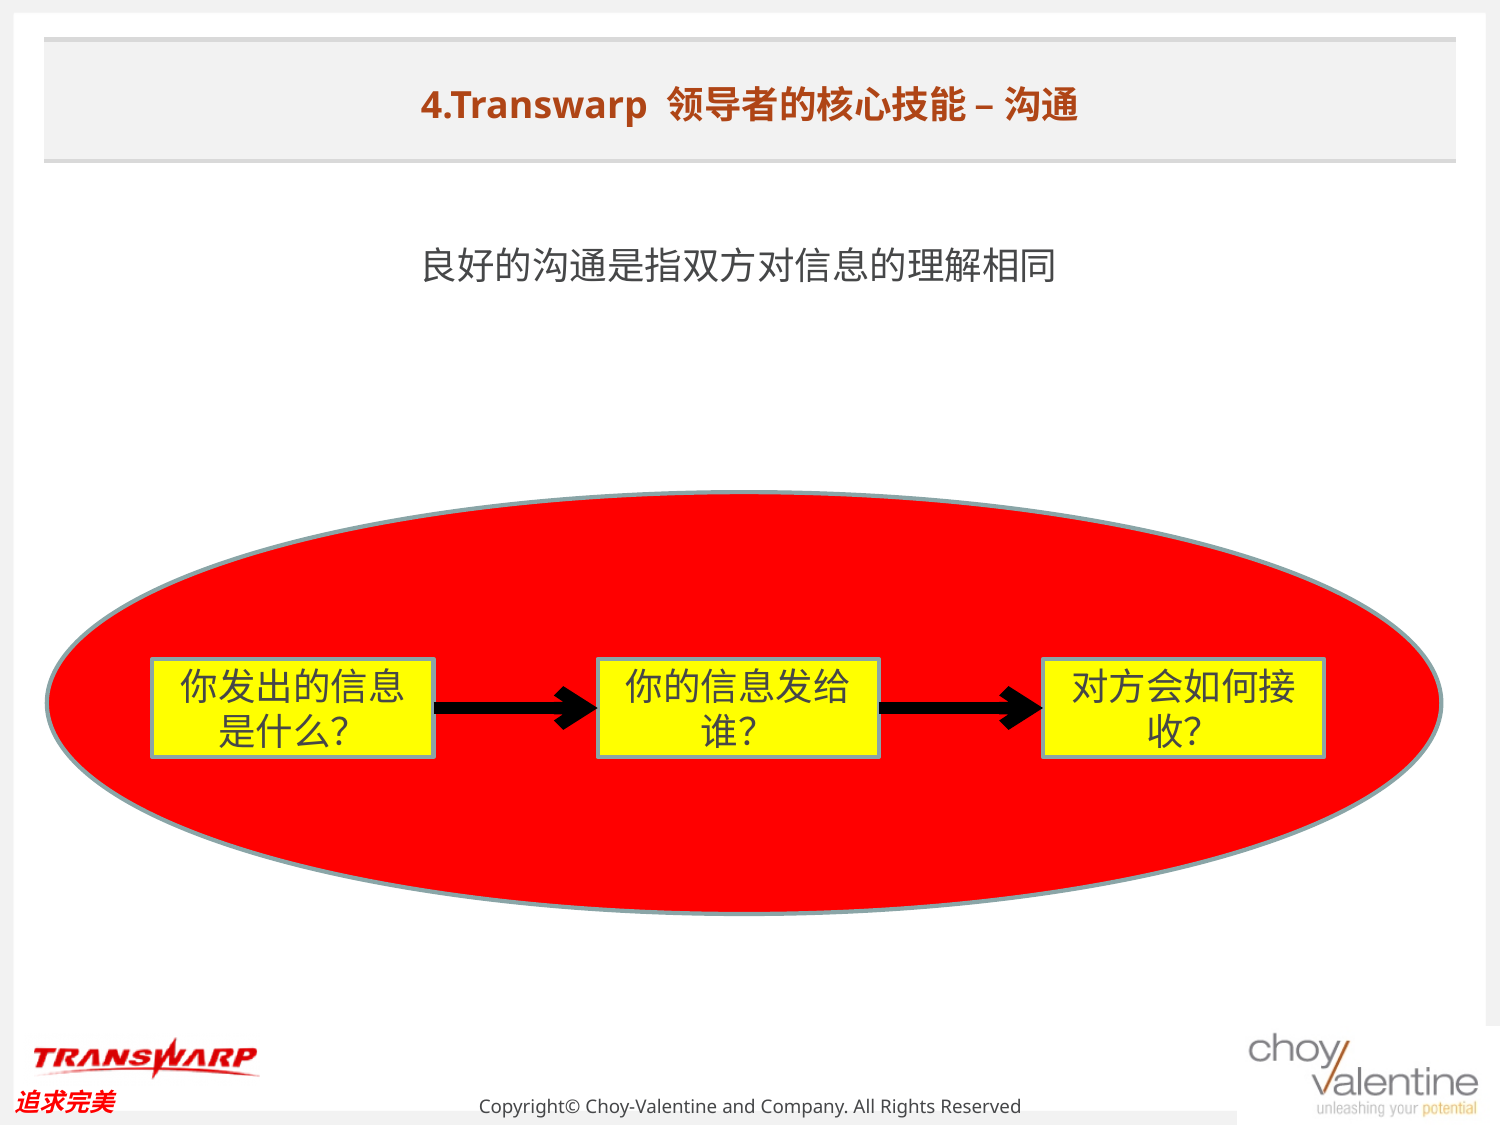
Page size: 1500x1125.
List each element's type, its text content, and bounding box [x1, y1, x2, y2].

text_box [0, 1033, 331, 1125]
title 4.Transwarp 领导者的核心技能 – 沟通 [49, 44, 1451, 163]
picture [0, 0, 1500, 1125]
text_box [46, 491, 1442, 915]
text_box 良好的沟通是指双方对信息的理解相同 [46, 234, 1430, 295]
